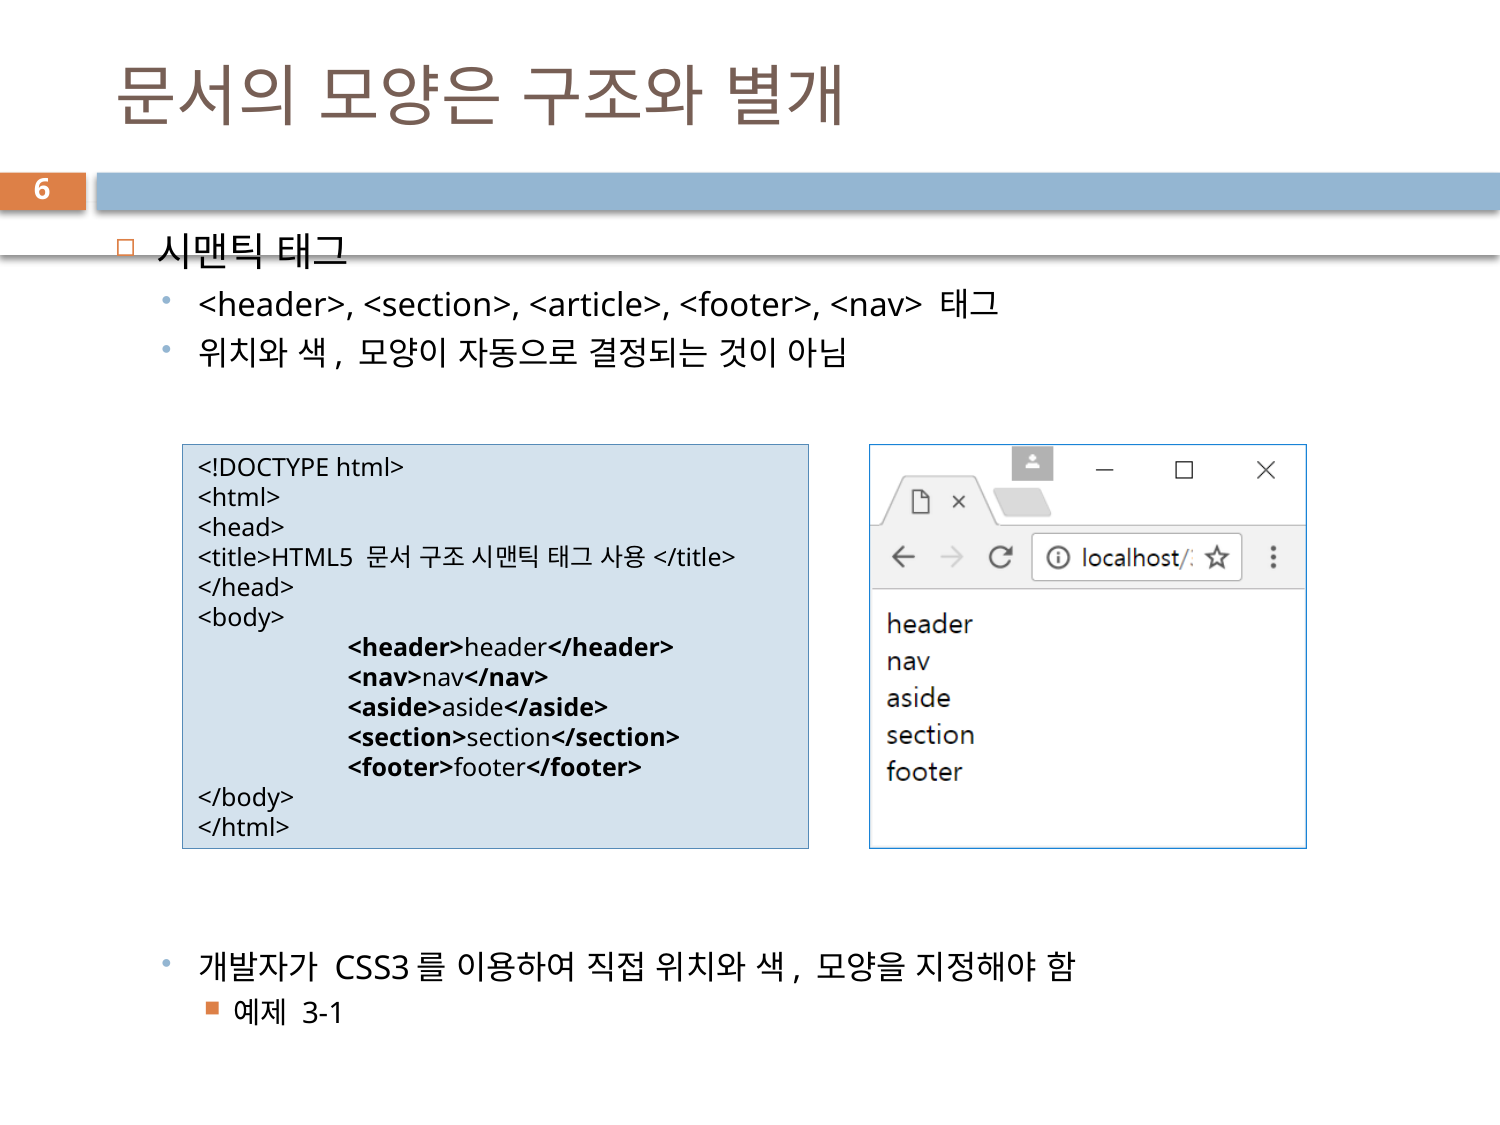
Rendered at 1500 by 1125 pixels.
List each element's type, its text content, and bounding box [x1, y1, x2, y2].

slide_number 7 [0, 170, 87, 211]
picture [869, 444, 1308, 849]
list 시맨틱 태그 <header>, <section>, <article>, <footer>, <nav> 태그 위치와 색, 모양이 자동으로 결정되는 것이 아님 개발자가 CSS3를 이용하여 직접 위치와 색, 모양을 지정해야 함 예제 3-1 [100, 219, 1438, 1047]
text_box <!DOCTYPE html> <html> <head> <title>HTML5 문서 구조 시맨틱 태그 사용</title> </head> <body> <header>header</header> <nav>nav</nav> <aside>aside</aside> <section>section</section> <footer>footer</footer> </body> </html> [182, 444, 809, 849]
title 문서의 모양은 구조와 별개 [100, 37, 1438, 149]
